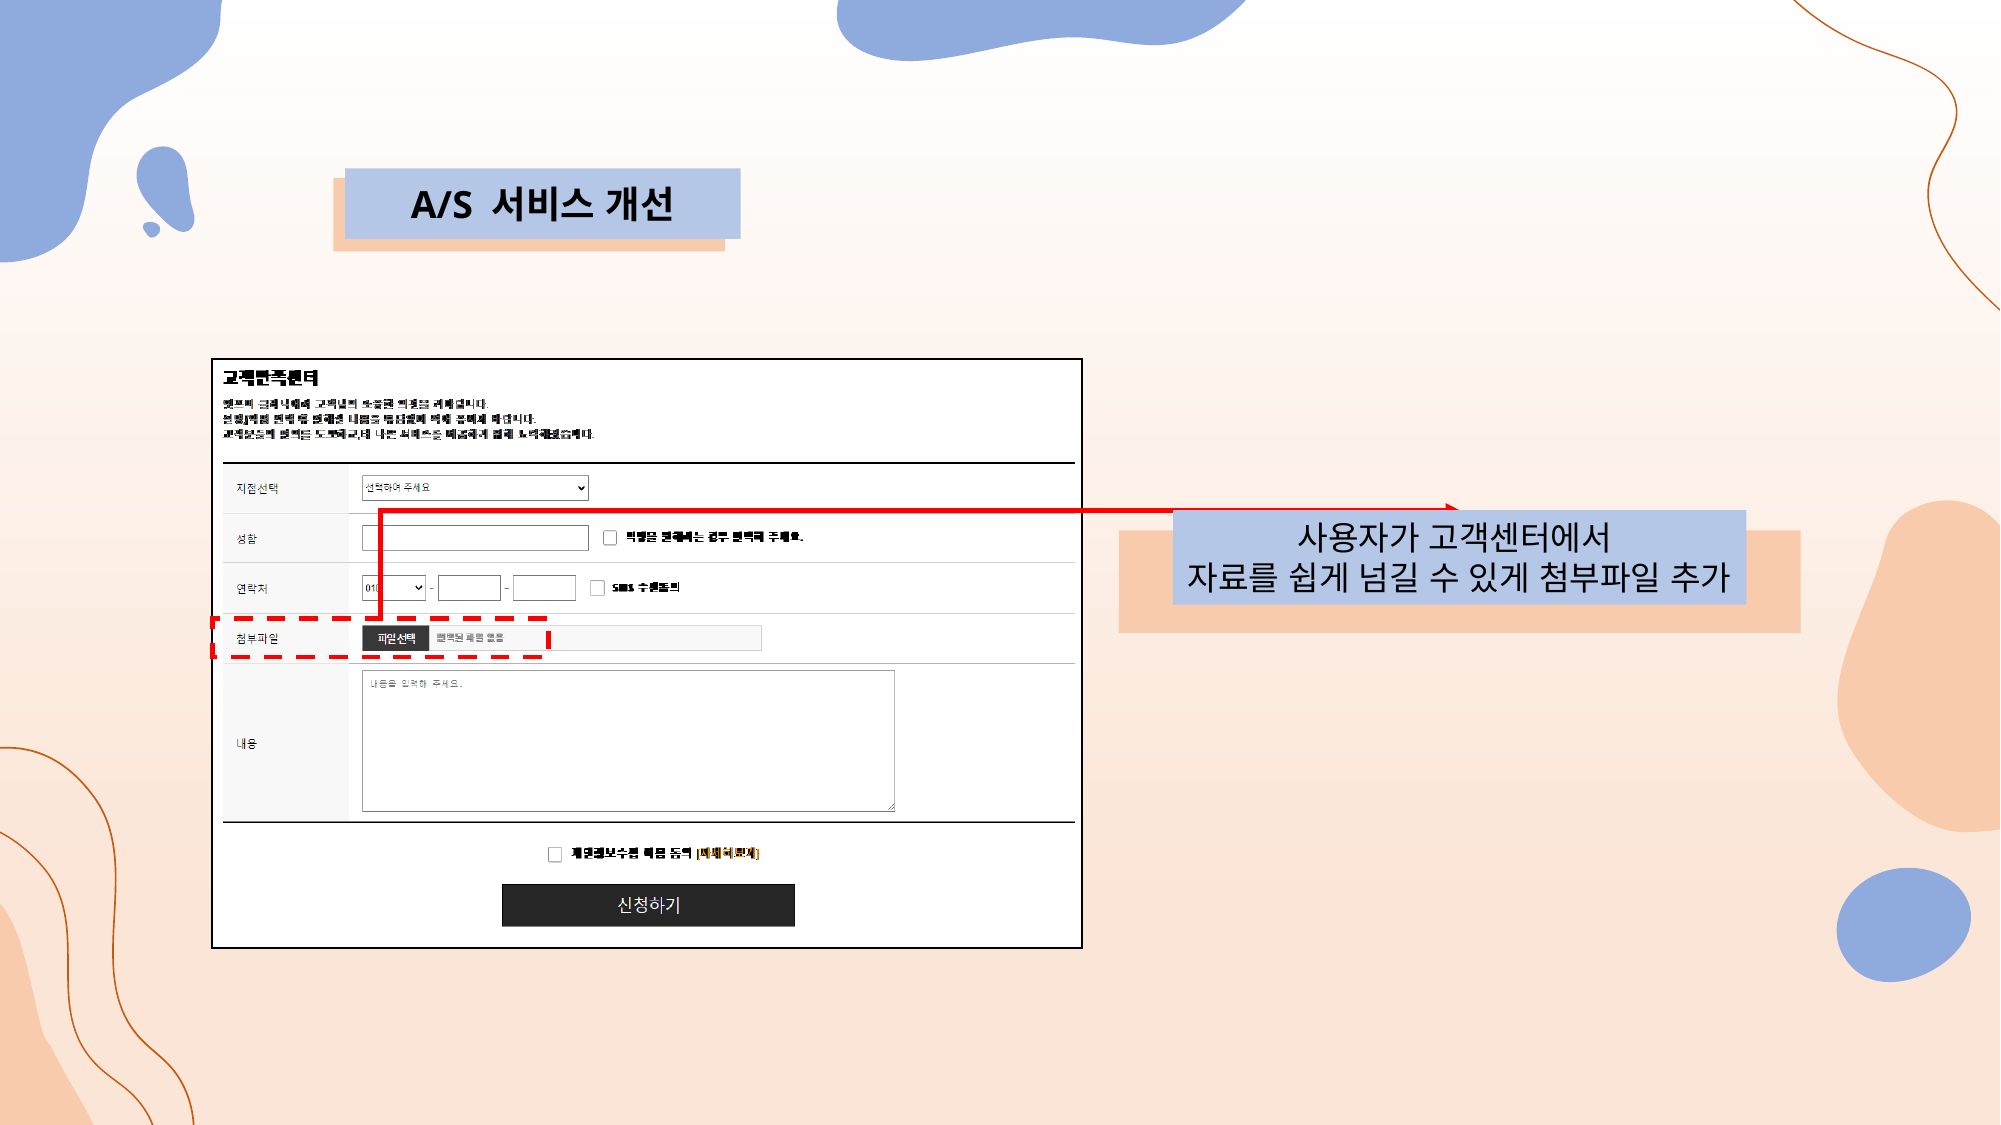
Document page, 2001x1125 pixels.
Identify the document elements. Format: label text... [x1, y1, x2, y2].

text_box [1837, 500, 2000, 833]
text_box 사용자가 고객센터에서 자료를 쉽게 넘길 수 있게 첨부파일 추가 [1173, 510, 1747, 605]
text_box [865, 24, 975, 1104]
text_box [0, 0, 223, 263]
text_box [1836, 867, 1971, 983]
text_box [332, 177, 726, 252]
text_box [136, 146, 195, 233]
text_box [0, 746, 195, 1125]
text_box A/S 서비스 개선 [344, 167, 742, 240]
text_box [836, 0, 1246, 53]
text_box [142, 221, 161, 238]
text_box [0, 831, 154, 1125]
text_box [1793, 0, 2000, 311]
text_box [975, 359, 1082, 949]
text_box [1118, 529, 1802, 634]
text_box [212, 359, 865, 949]
text_box [0, 903, 94, 1125]
